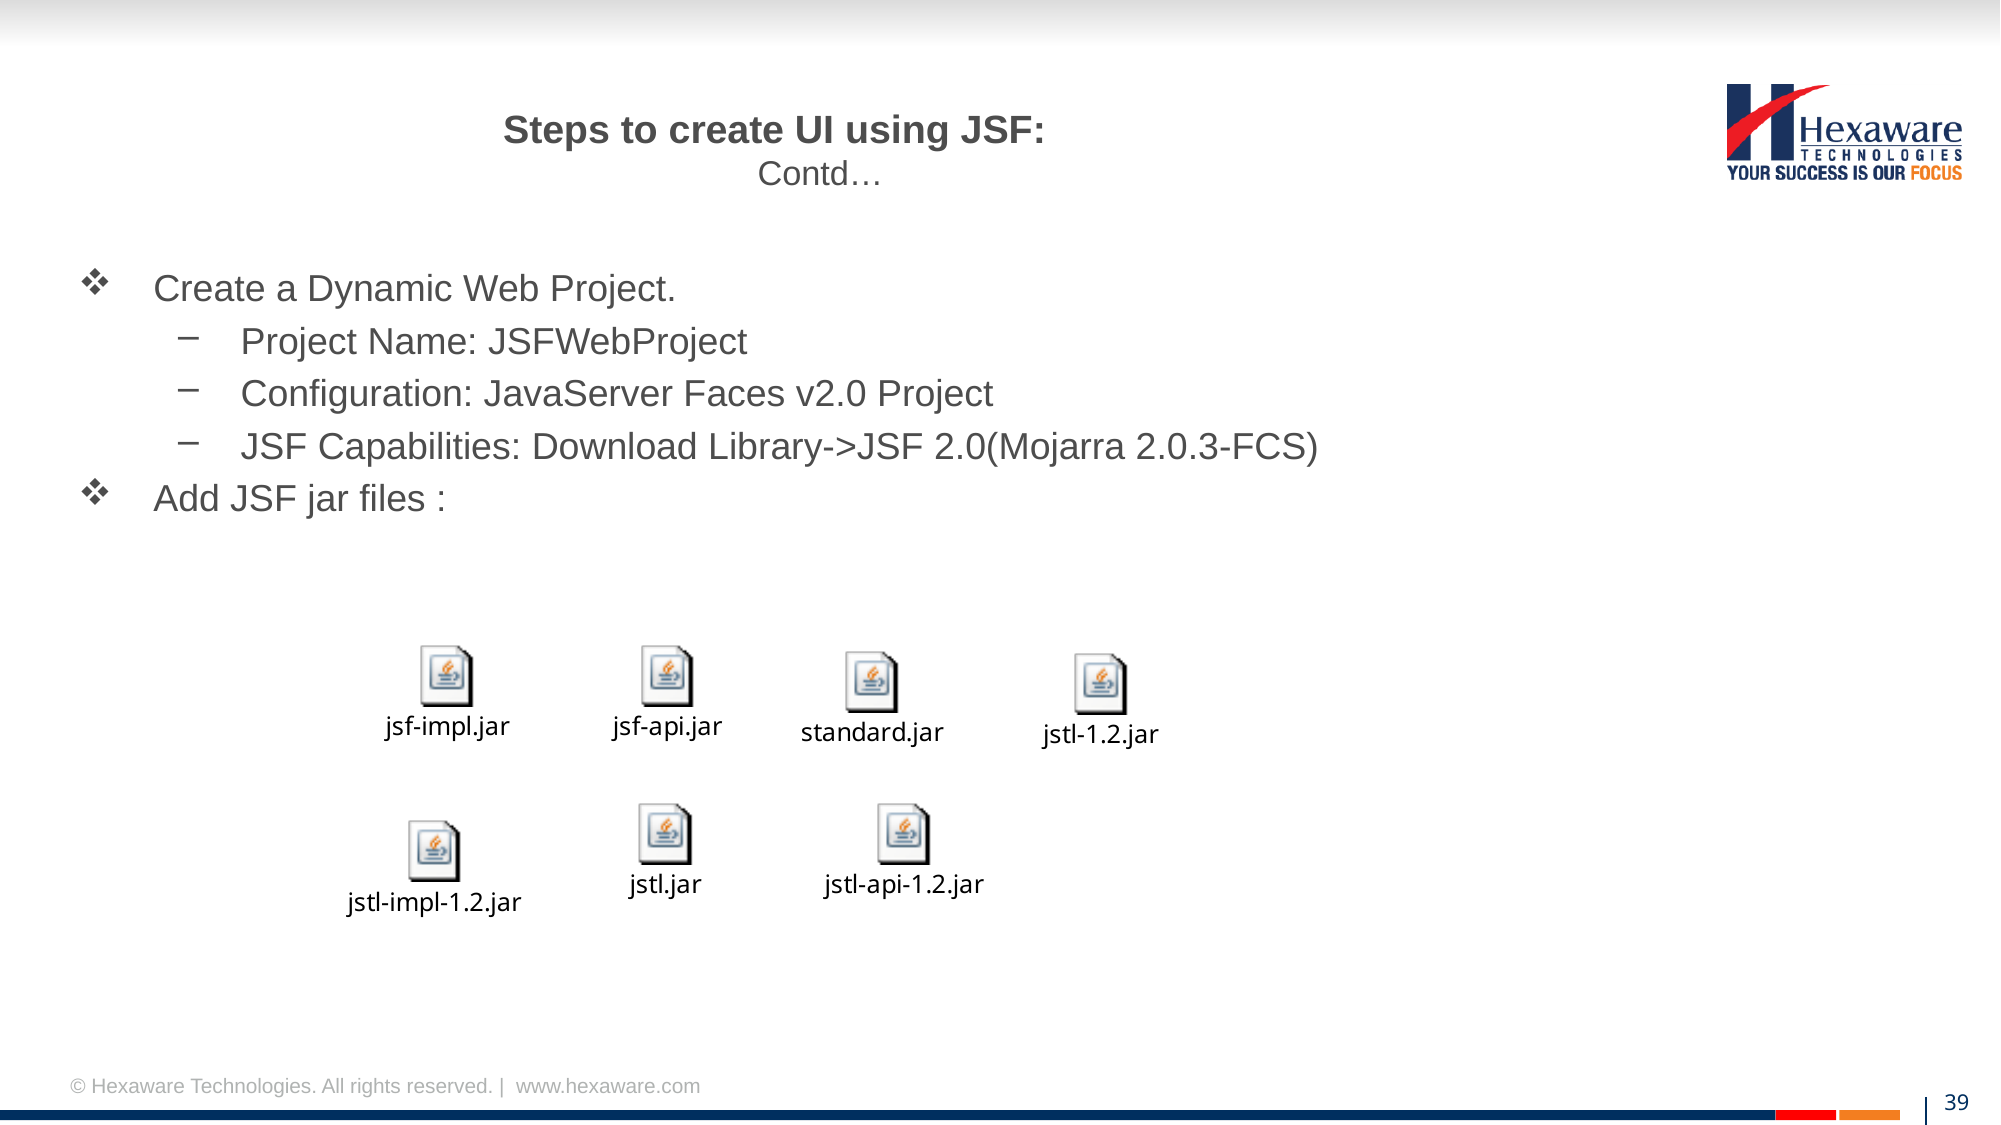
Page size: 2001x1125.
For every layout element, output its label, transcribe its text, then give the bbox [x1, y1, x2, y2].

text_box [809, 795, 1000, 909]
title Steps to create UI using JSF: Contd… [49, 98, 1500, 199]
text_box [1033, 645, 1170, 759]
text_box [371, 638, 522, 752]
picture [1727, 84, 1962, 180]
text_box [623, 795, 707, 909]
list Create a Dynamic Web Project. Project Name: JSFWebProject Configuration: JavaServer Faces v2.0 Project JSF Capabilities: Download Library->JSF 2.0(Mojarra 2.0.3-FCS) Add JSF jar files : [67, 258, 1933, 1062]
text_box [329, 813, 541, 927]
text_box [602, 638, 732, 752]
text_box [789, 644, 953, 757]
